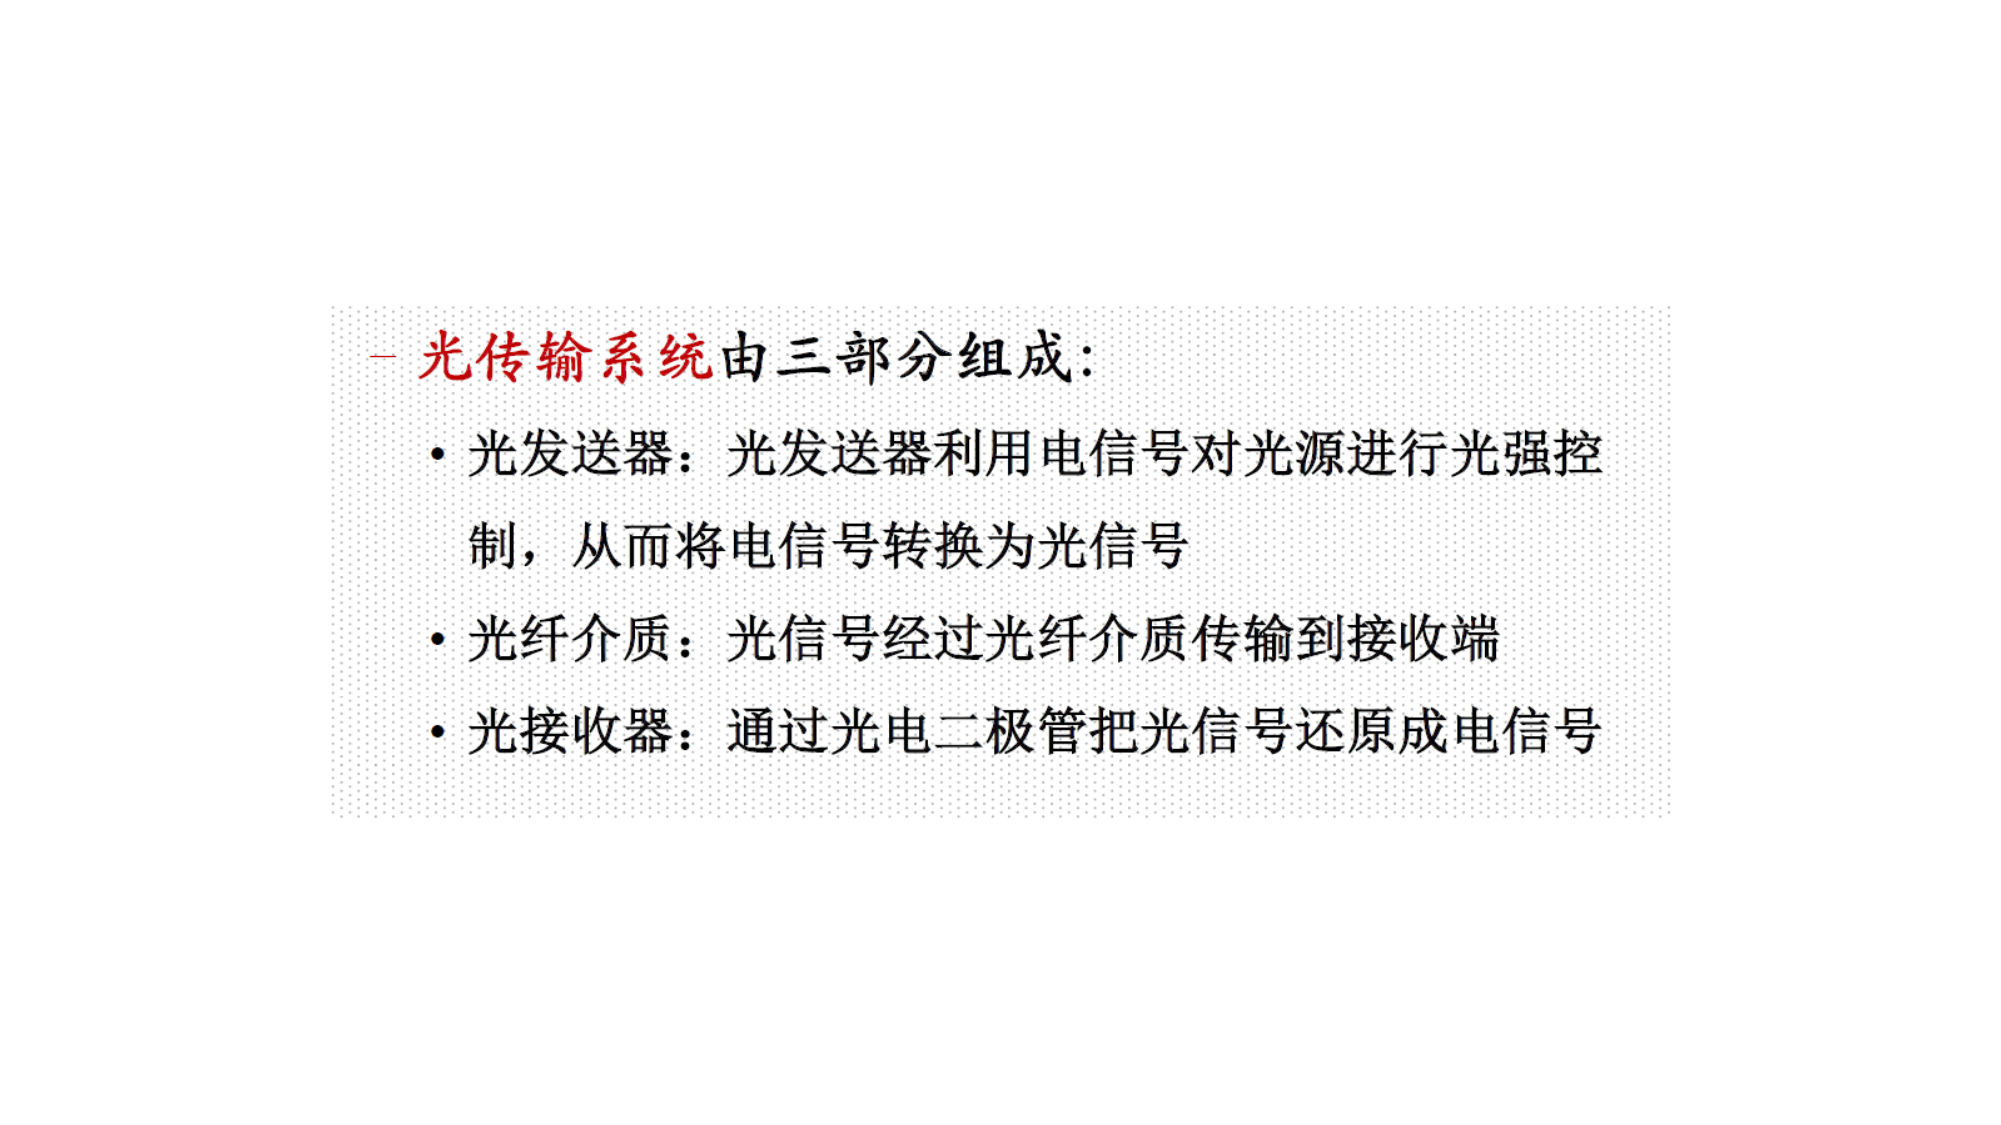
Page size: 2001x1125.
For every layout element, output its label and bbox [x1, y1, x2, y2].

picture [326, 306, 1674, 819]
